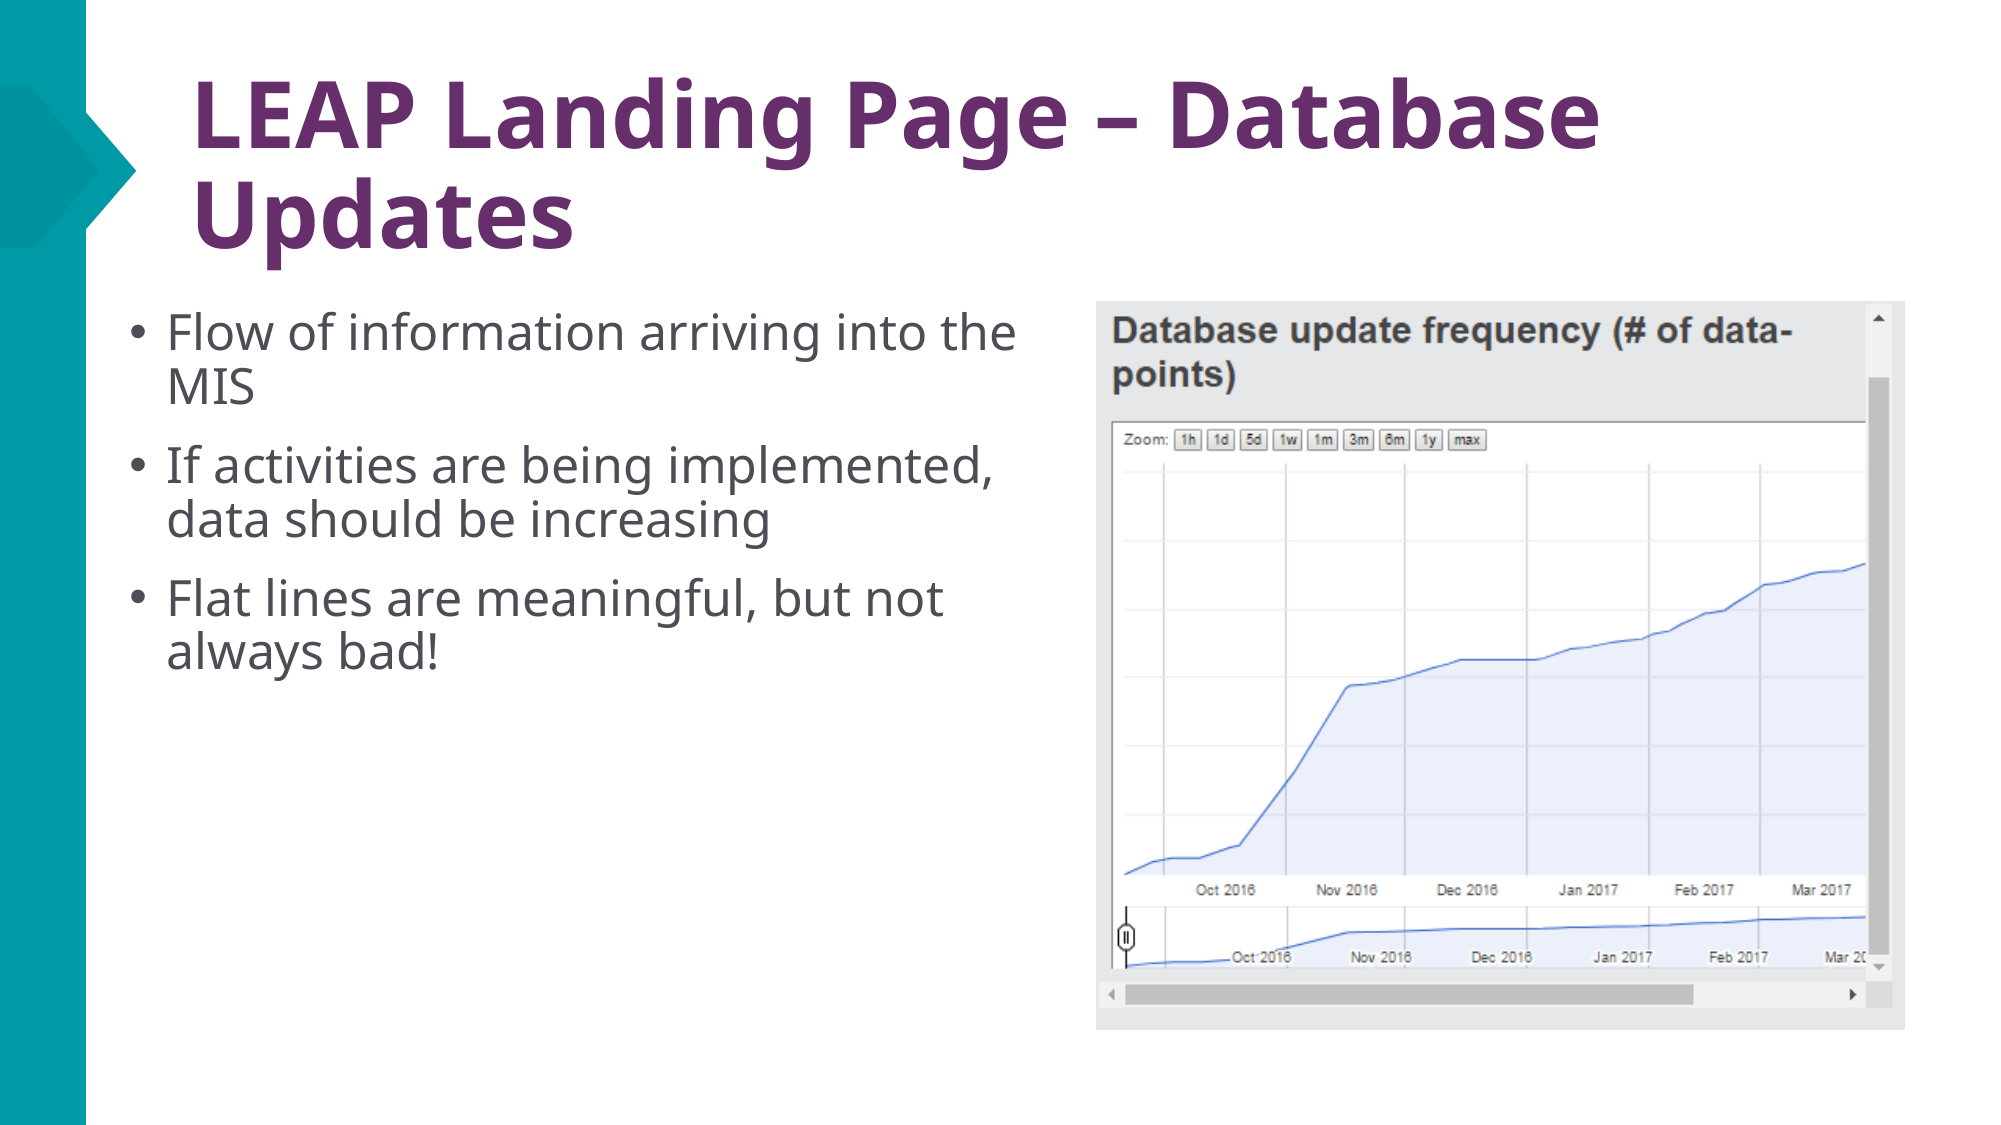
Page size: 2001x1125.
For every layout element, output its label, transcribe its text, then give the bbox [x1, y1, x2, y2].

picture [1096, 301, 1905, 1030]
list Flow of information arriving into the MIS If activities are being implemented, data should be increasing Flat lines are meaningful, but not always bad! [114, 299, 1072, 897]
title LEAP Landing Page – Database Updates [175, 59, 1901, 278]
